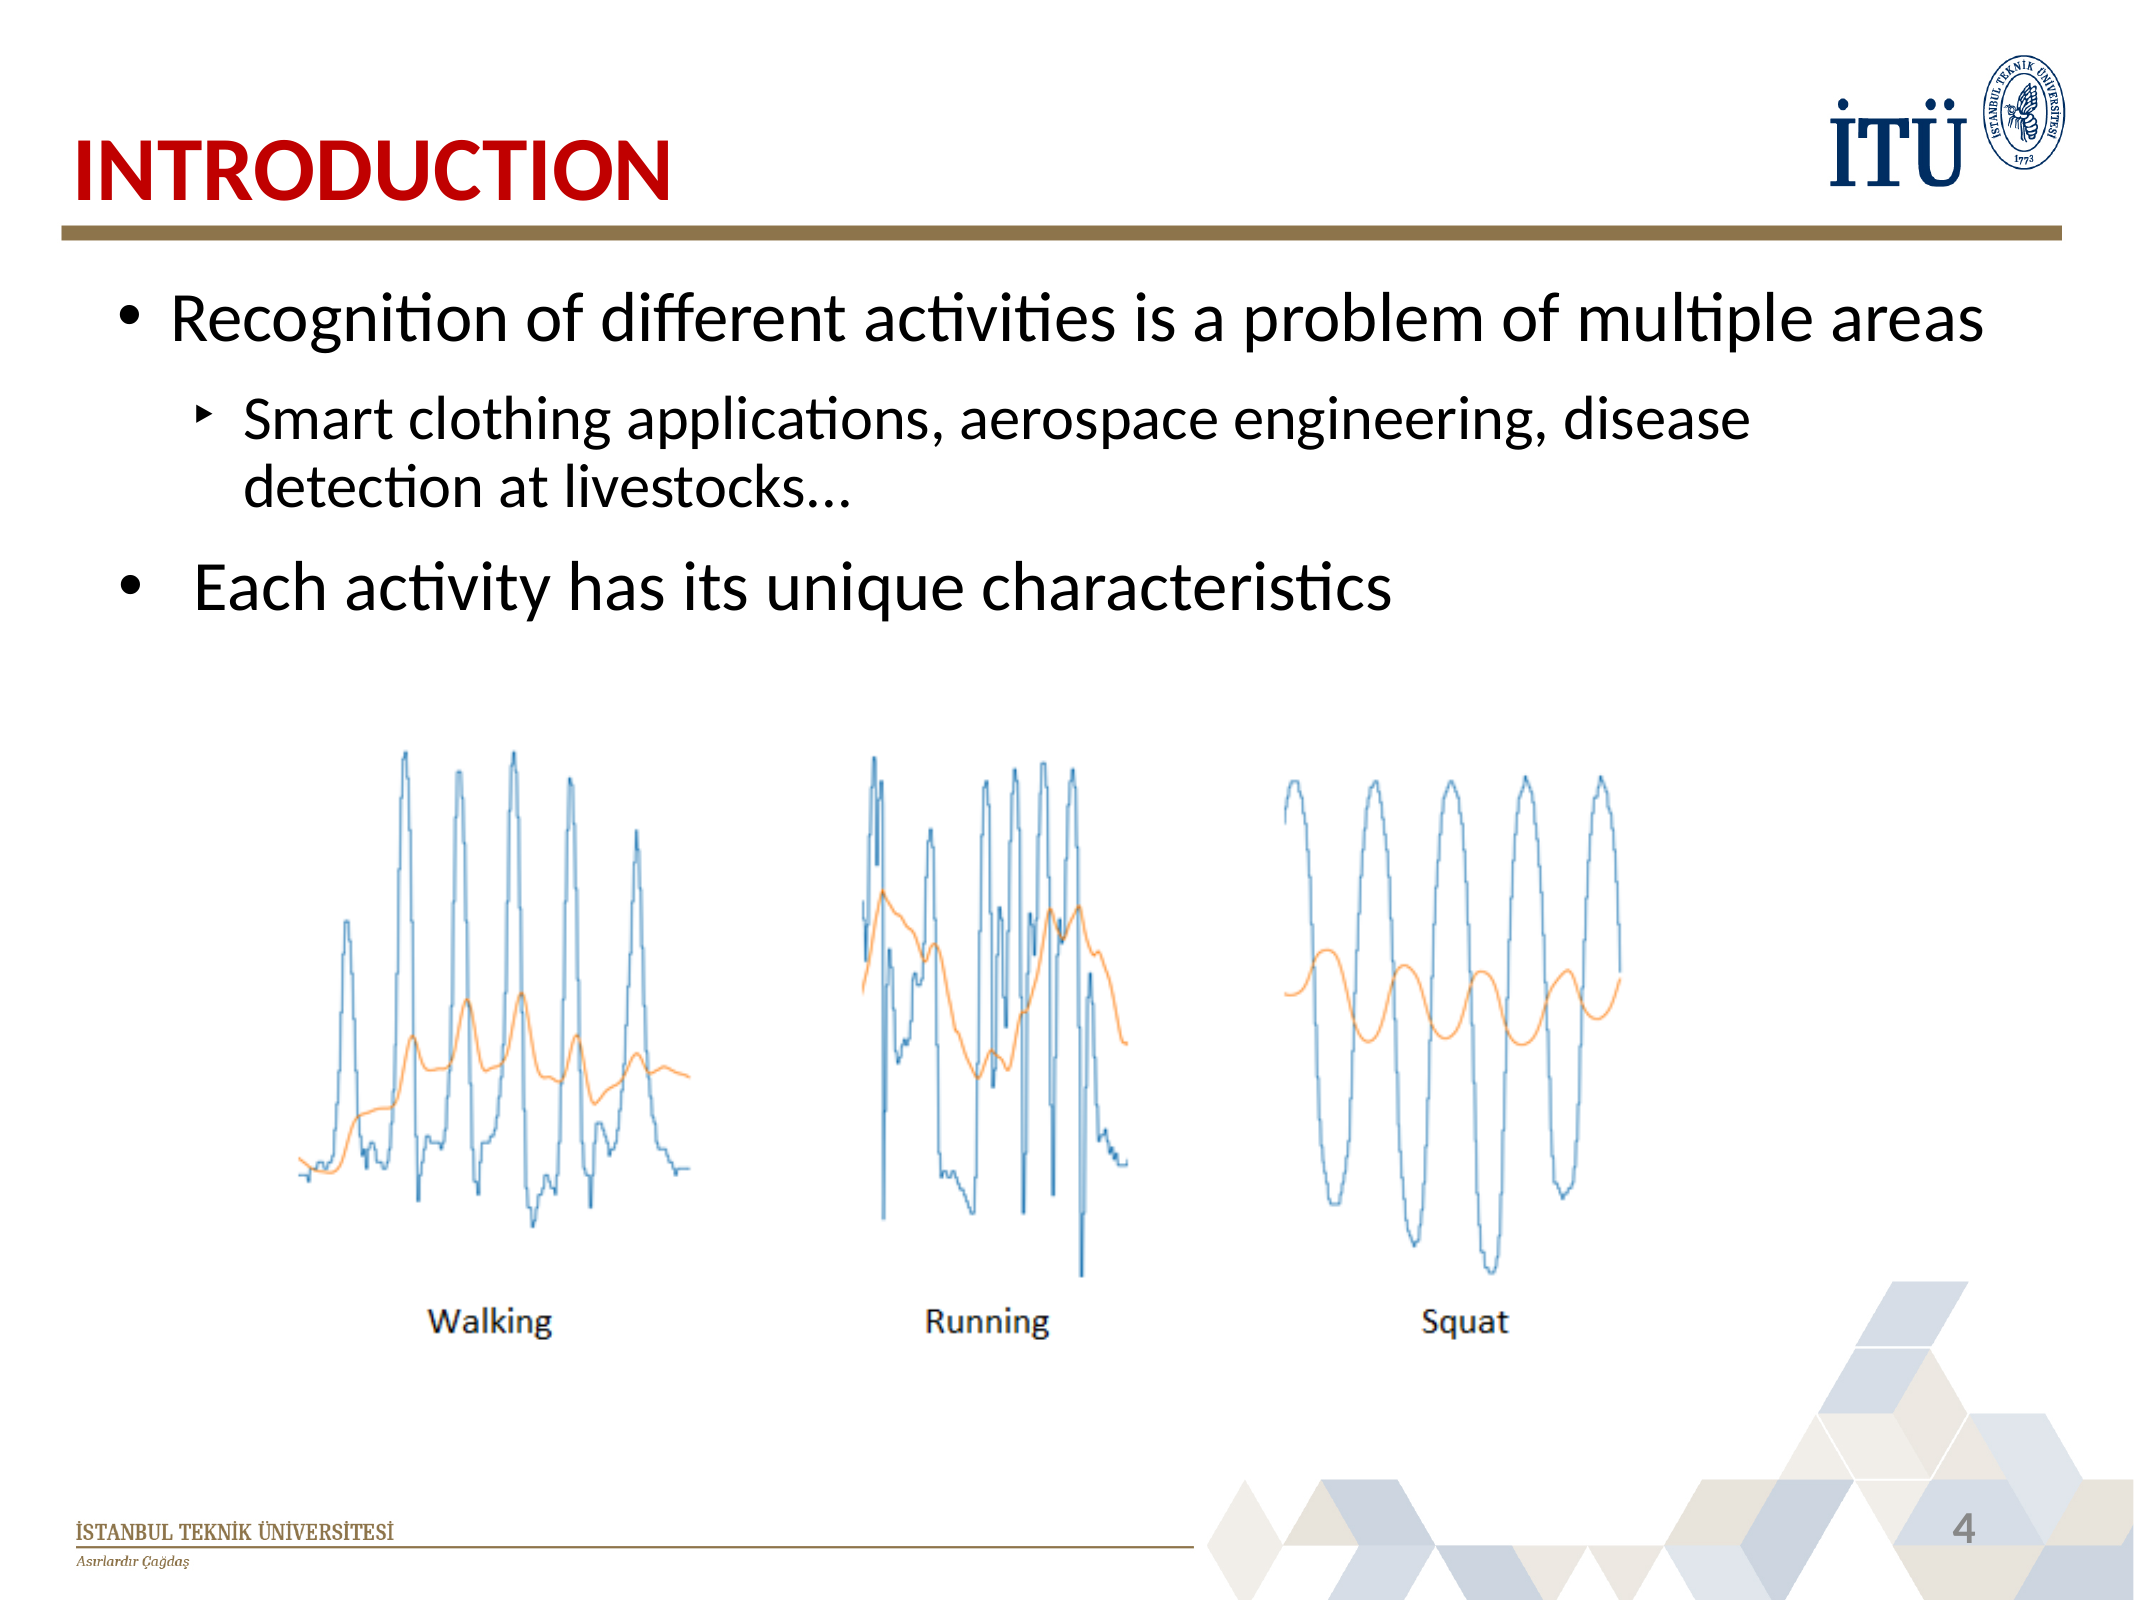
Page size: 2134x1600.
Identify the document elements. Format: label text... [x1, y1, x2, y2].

slide_number 4 [1935, 1487, 1988, 1564]
list Recognition of different activities is a problem of multiple areas Smart clothing applications, aerospace engineering, disease detection at livestocks... Each activity has its unique characteristics [105, 268, 2020, 1458]
picture [0, 0, 2134, 1600]
text_box INTRODUCTION [61, 110, 2028, 232]
